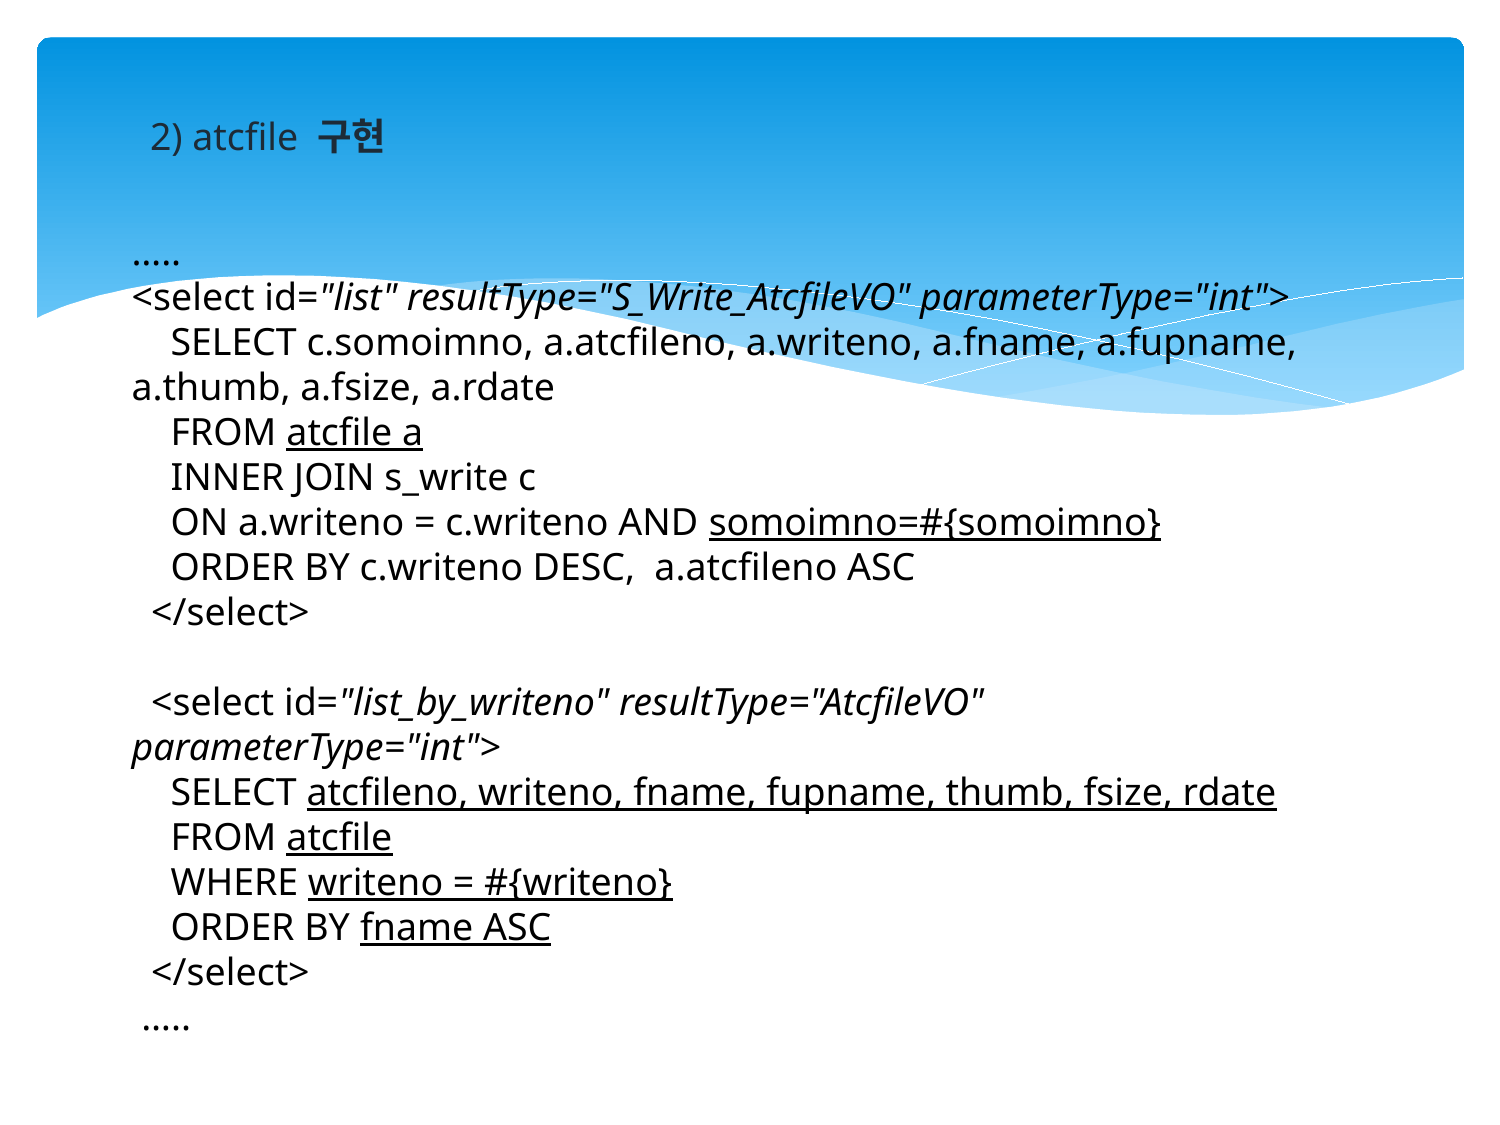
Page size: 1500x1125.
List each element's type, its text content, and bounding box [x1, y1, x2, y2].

text_box ….. <select id="list" resultType="S_Write_AtcfileVO" parameterType="int"> SELECT c.somoimno, a.atcfileno, a.writeno, a.fname, a.fupname, a.thumb, a.fsize, a.rdate FROM atcfile a INNER JOIN s_write c ON a.writeno = c.writeno AND somoimno=#{somoimno} ORDER BY c.writeno DESC, a.atcfileno ASC </select> <select id="list_by_writeno" resultType="AtcfileVO" parameterType="int"> SELECT atcfileno, writeno, fname, fupname, thumb, fsize, rdate FROM atcfile WHERE writeno = #{writeno} ORDER BY fname ASC </select> ….. [116, 220, 1374, 1045]
text_box 2) atcfile 구현 [135, 67, 1485, 200]
